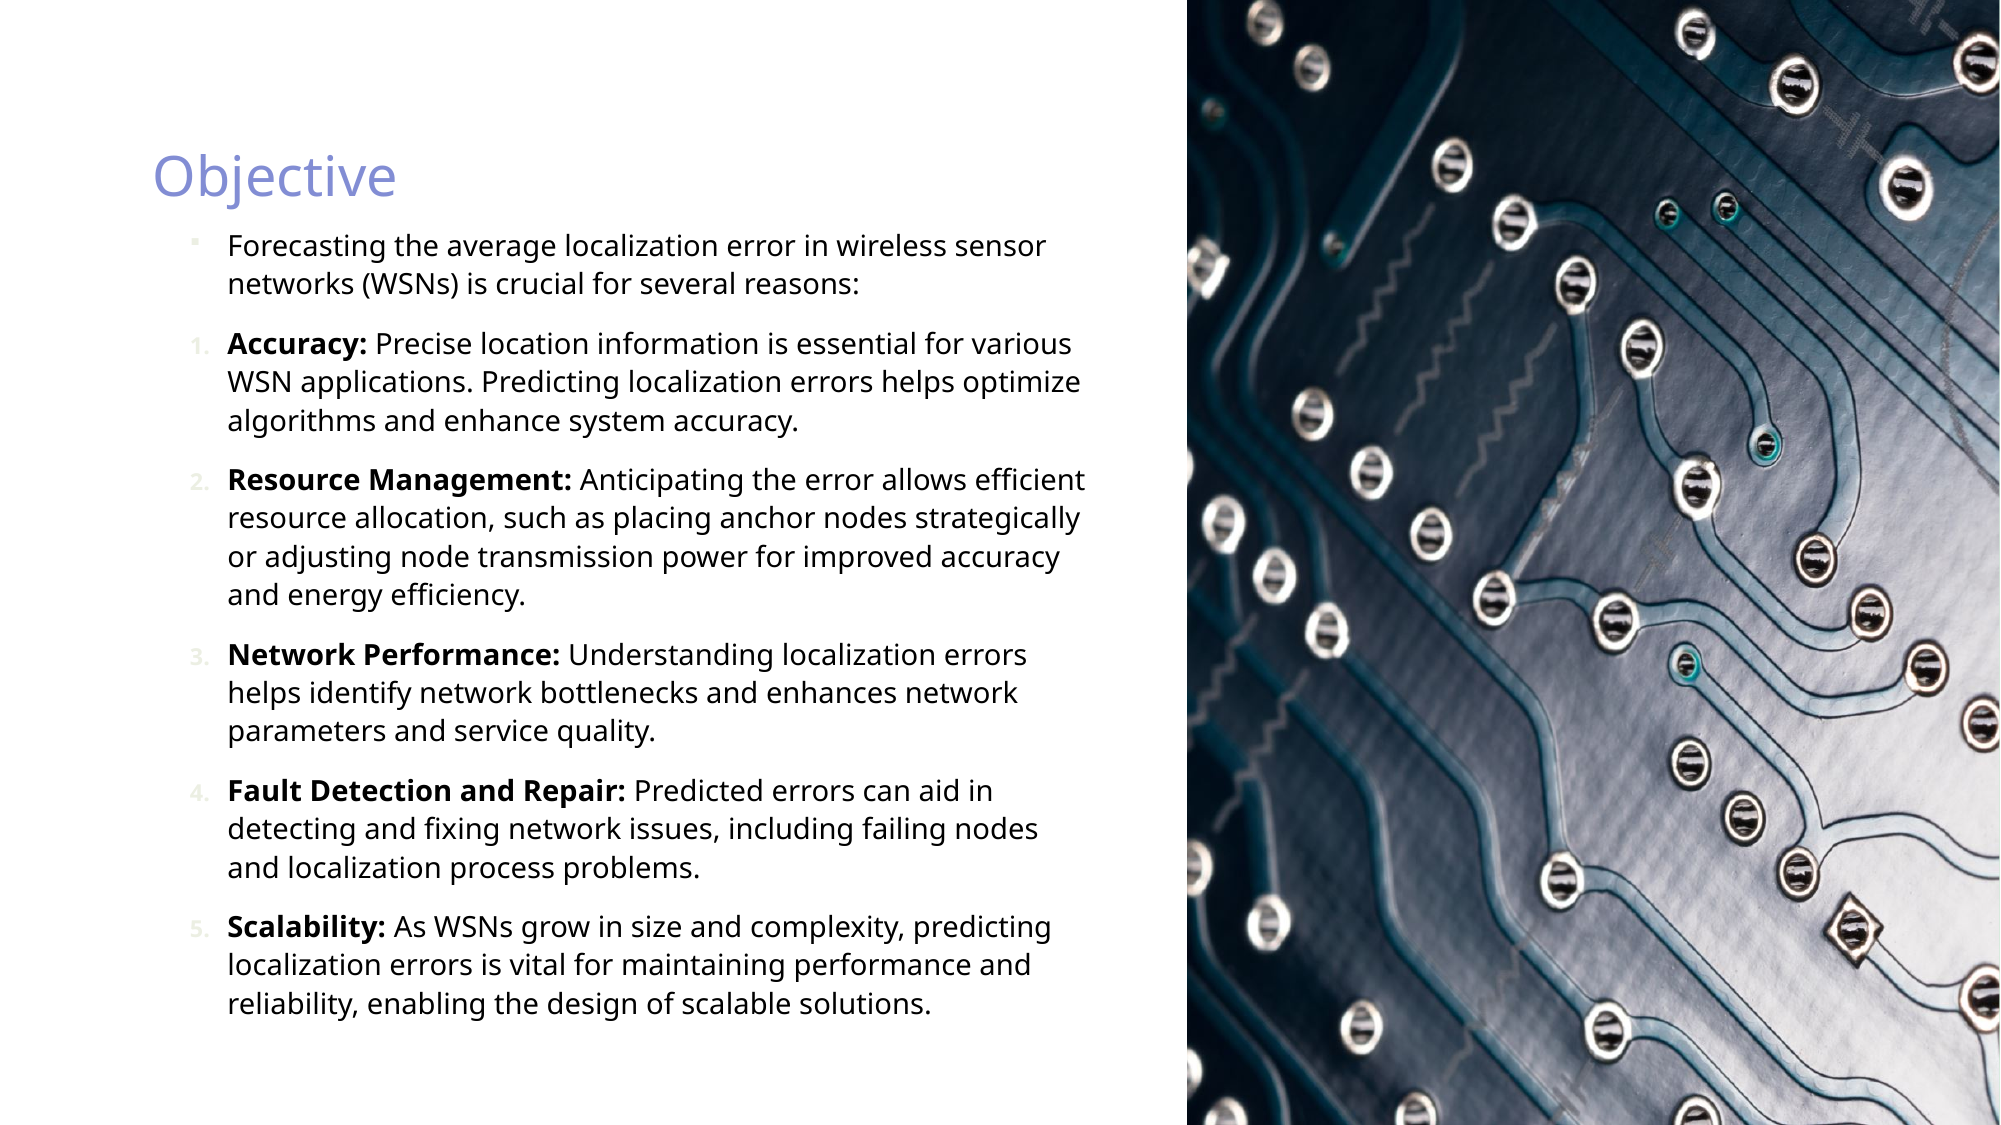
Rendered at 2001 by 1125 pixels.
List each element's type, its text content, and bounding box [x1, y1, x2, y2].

text_box [0, 0, 1187, 1125]
list Forecasting the average localization error in wireless sensor networks (WSNs) is crucial for several reasons: Accuracy: Precise location information is essential for various WSN applications. Predicting localization errors helps optimize algorithms and enhance system accuracy. Resource Management: Anticipating the error allows efficient resource allocation, such as placing anchor nodes strategically or adjusting node transmission power for improved accuracy and energy efficiency. Network Performance: Understanding localization errors helps identify network bottlenecks and enhances network parameters and service quality. Fault Detection and Repair: Predicted errors can aid in detecting and fixing network issues, including failing nodes and localization process problems. Scalability: As WSNs grow in size and complexity, predicting localization errors is vital for maintaining performance and reliability, enabling the design of scalable solutions. [137, 216, 1108, 1014]
title Objective [137, 140, 1108, 216]
picture [1187, 0, 2000, 1125]
